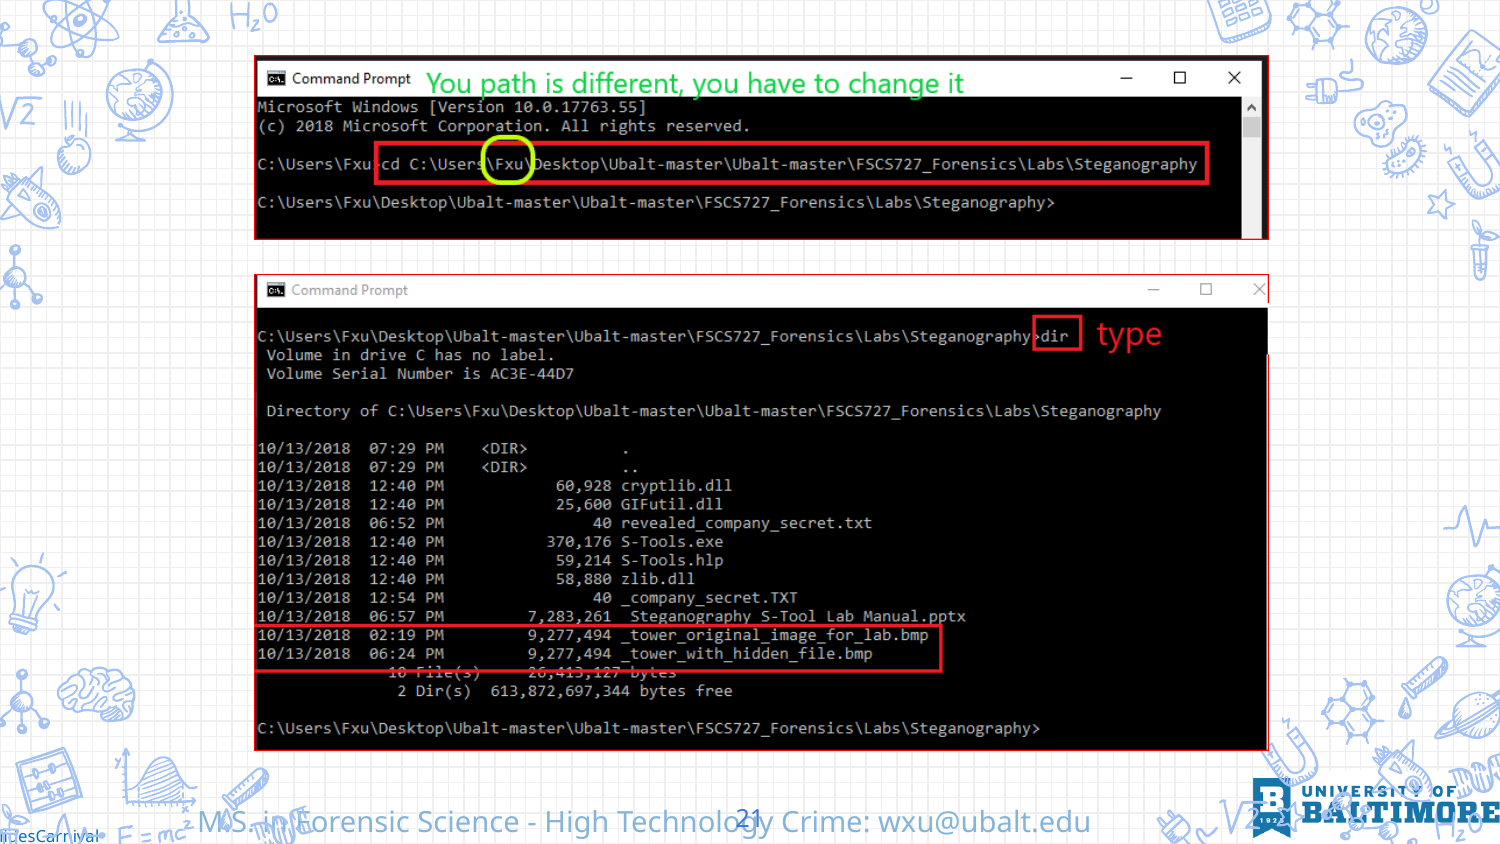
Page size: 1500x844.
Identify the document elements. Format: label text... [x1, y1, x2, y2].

picture [1405, 773, 1430, 800]
picture [1408, 786, 1417, 792]
picture [1381, 771, 1421, 792]
picture [1388, 823, 1396, 835]
picture [1354, 819, 1361, 827]
picture [1481, 771, 1489, 788]
picture [1479, 779, 1483, 790]
picture [1342, 796, 1349, 806]
picture [254, 274, 1269, 752]
picture [1471, 771, 1479, 786]
picture [1253, 771, 1500, 844]
picture [1283, 771, 1308, 783]
picture [1375, 780, 1390, 791]
picture [254, 55, 1269, 240]
slide_number 21 [705, 796, 795, 844]
